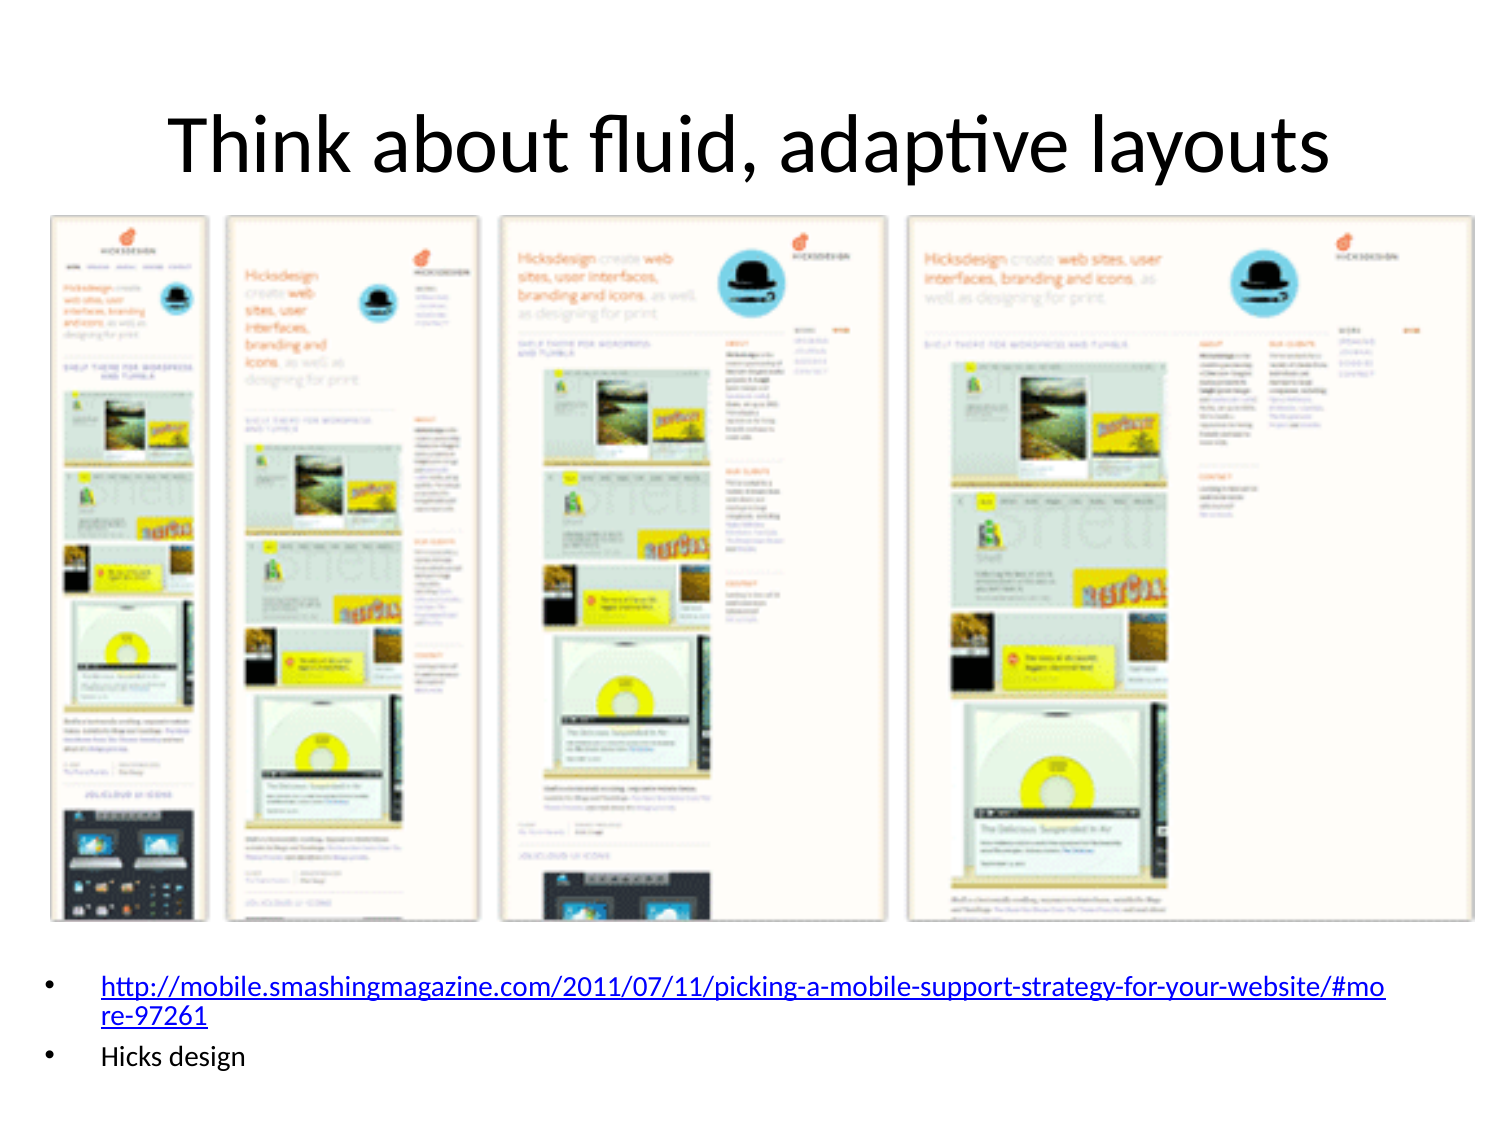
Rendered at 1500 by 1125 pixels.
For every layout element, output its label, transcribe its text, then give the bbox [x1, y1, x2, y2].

list http://mobile.smashingmagazine.com/2011/07/11/picking-a-mobile-support-strategy-for-your-website/#more-97261 Hicks design [29, 959, 1405, 1085]
title Think about fluid, adaptive layouts [75, 45, 1425, 213]
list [49, 214, 1476, 922]
